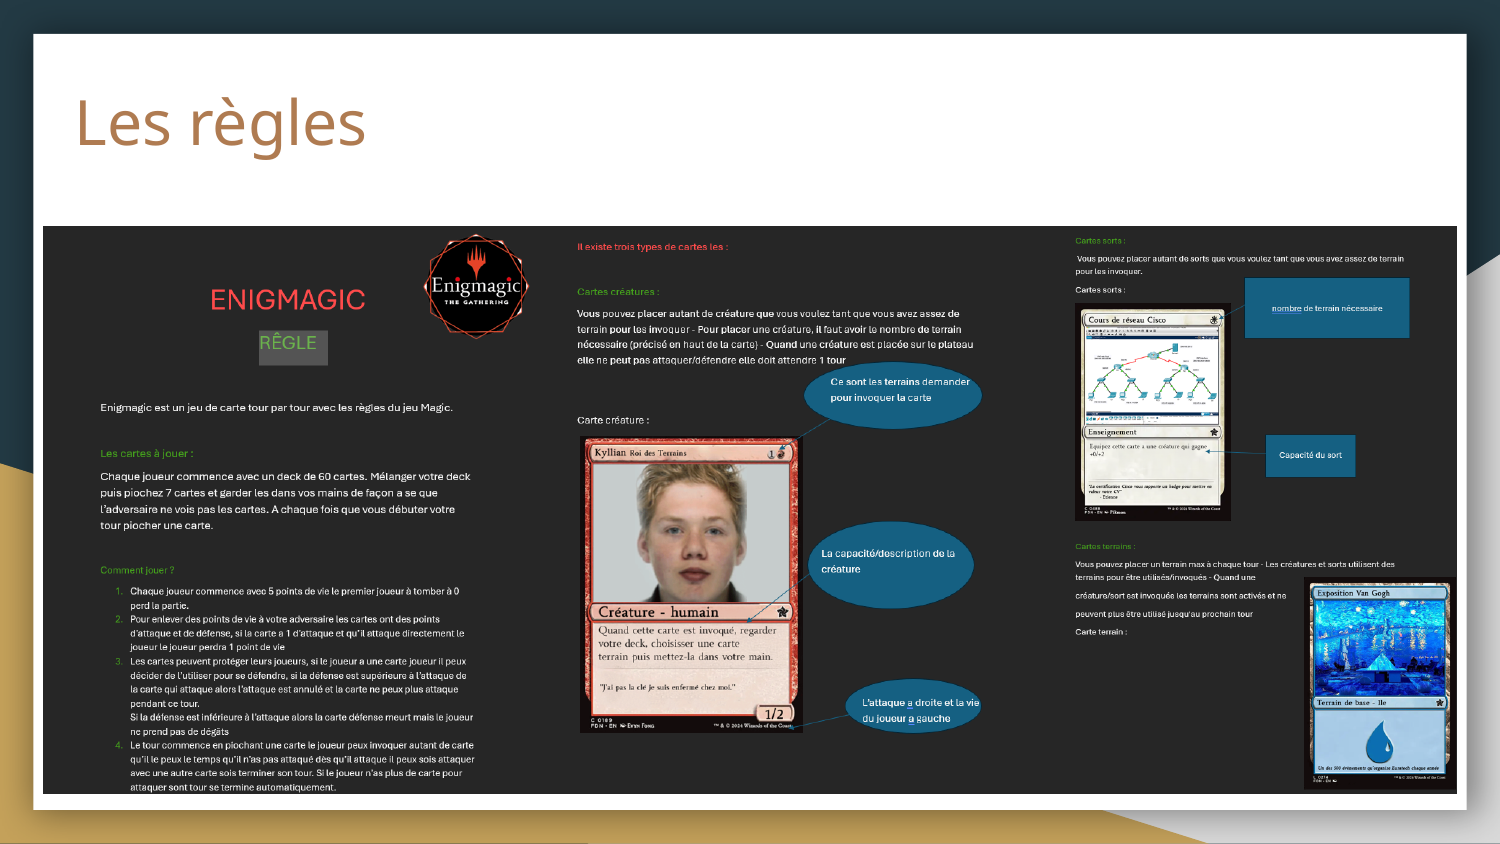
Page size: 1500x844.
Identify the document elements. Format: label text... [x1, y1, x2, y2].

title Les règles [59, 63, 1291, 221]
picture [42, 226, 1458, 794]
